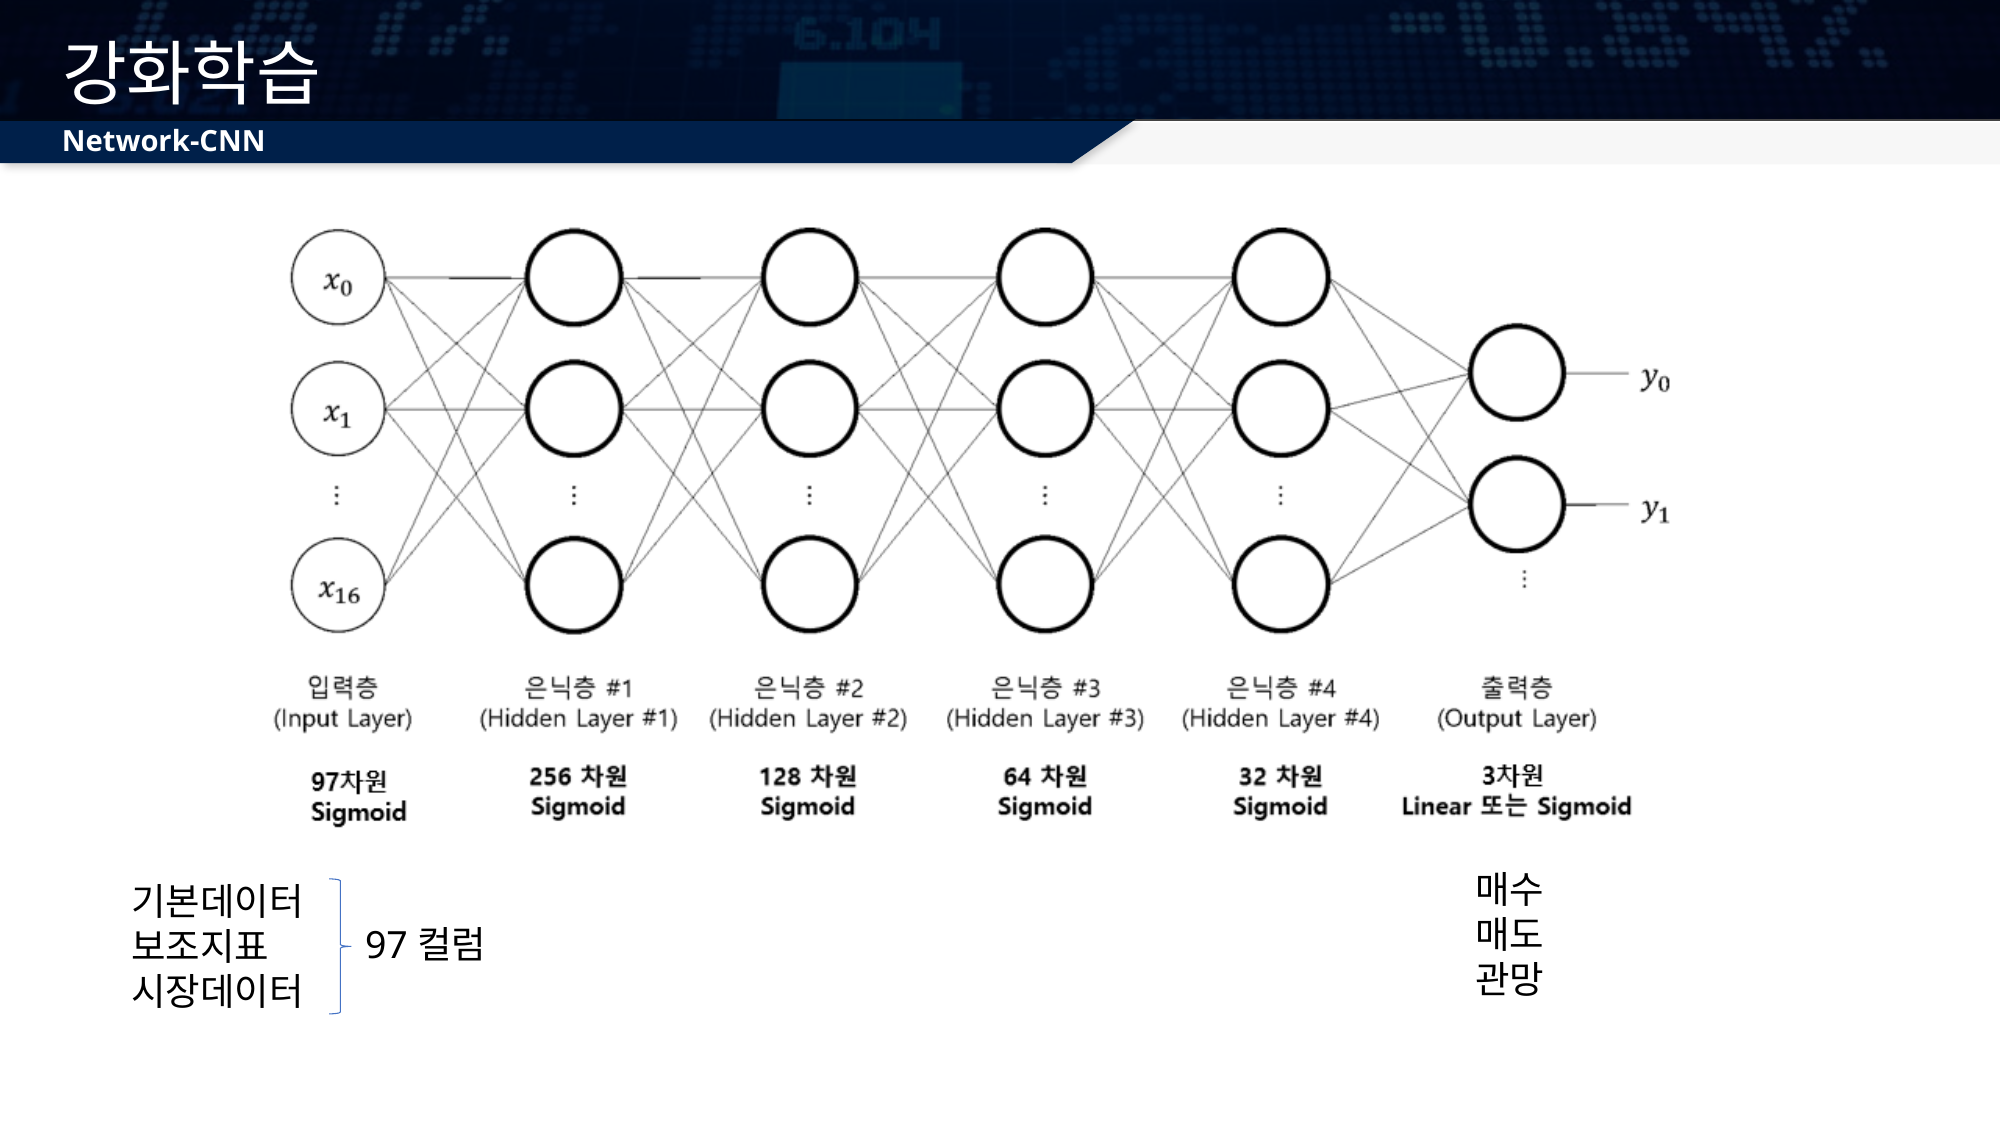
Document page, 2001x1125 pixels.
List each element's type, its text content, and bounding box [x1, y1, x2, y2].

picture [270, 206, 1729, 868]
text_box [0, 0, 2000, 121]
text_box 97컬럼 [341, 913, 501, 974]
text_box [329, 878, 352, 1015]
text_box Network-CNN [47, 123, 540, 165]
text_box 기본데이터 보조지표 시장데이터 [116, 870, 340, 1021]
text_box 매수 매도 관망 [1460, 868, 1560, 1009]
